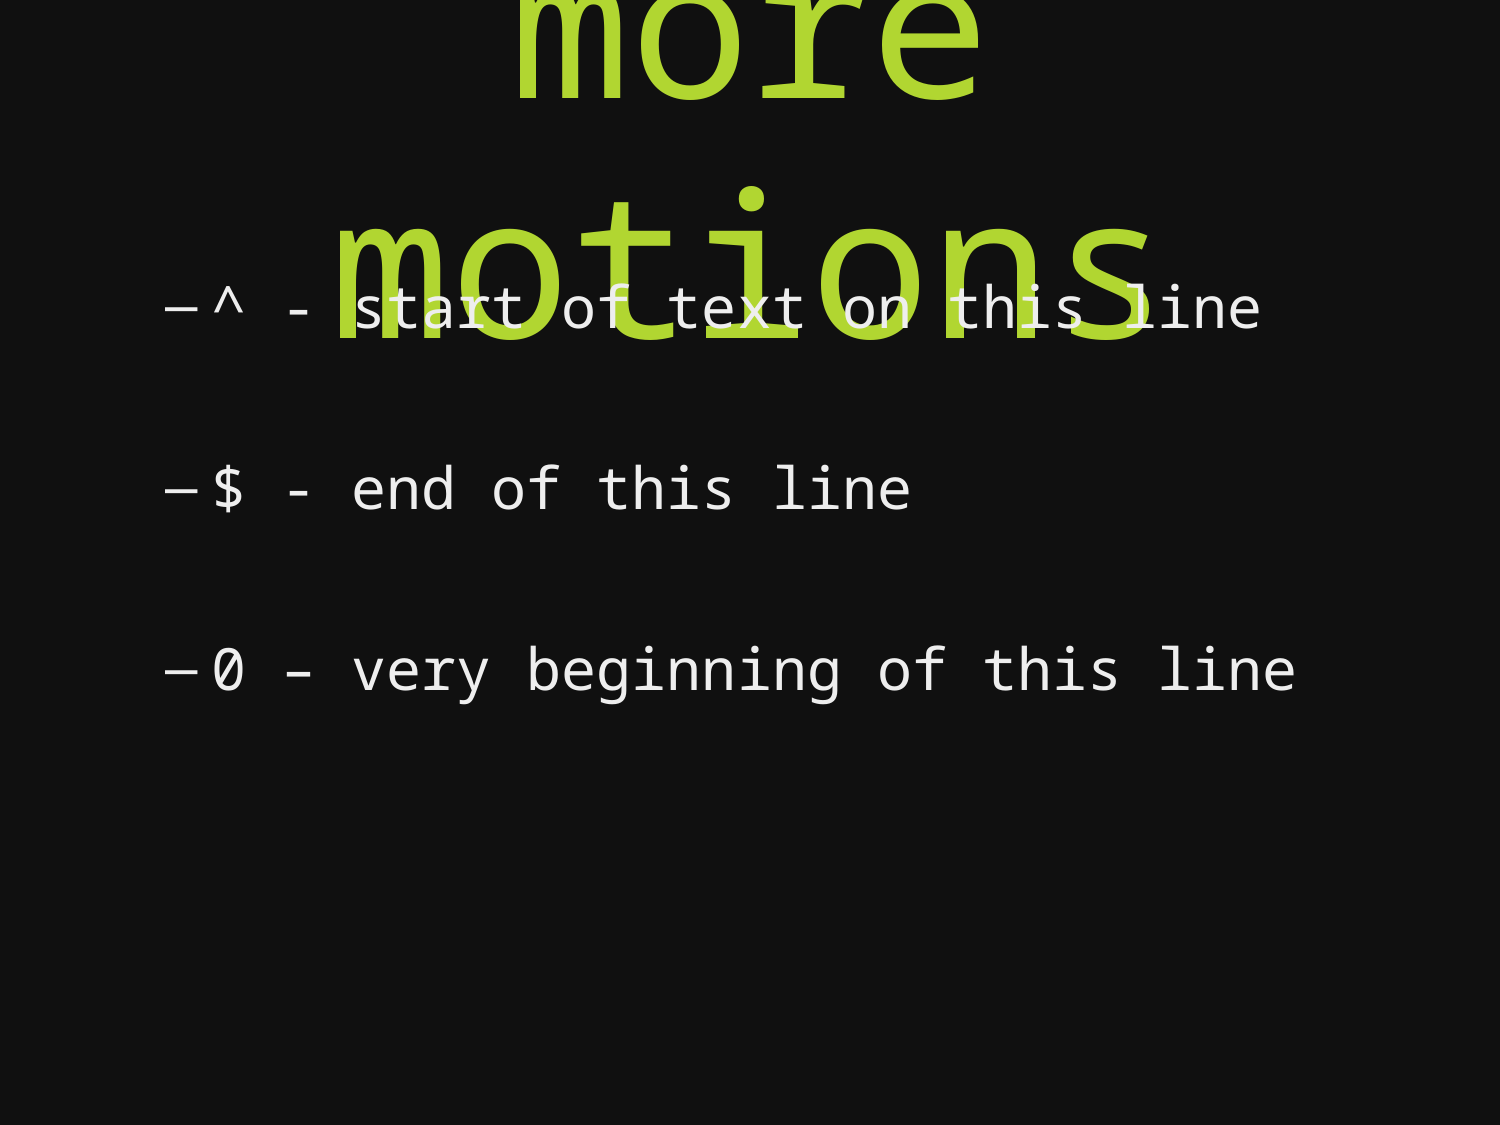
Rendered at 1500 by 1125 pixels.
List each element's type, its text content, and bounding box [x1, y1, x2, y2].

list ^ - start of text on this line $ - end of this line 0 – very beginning of this line [75, 262, 1425, 1005]
title more motions [75, 45, 1425, 233]
